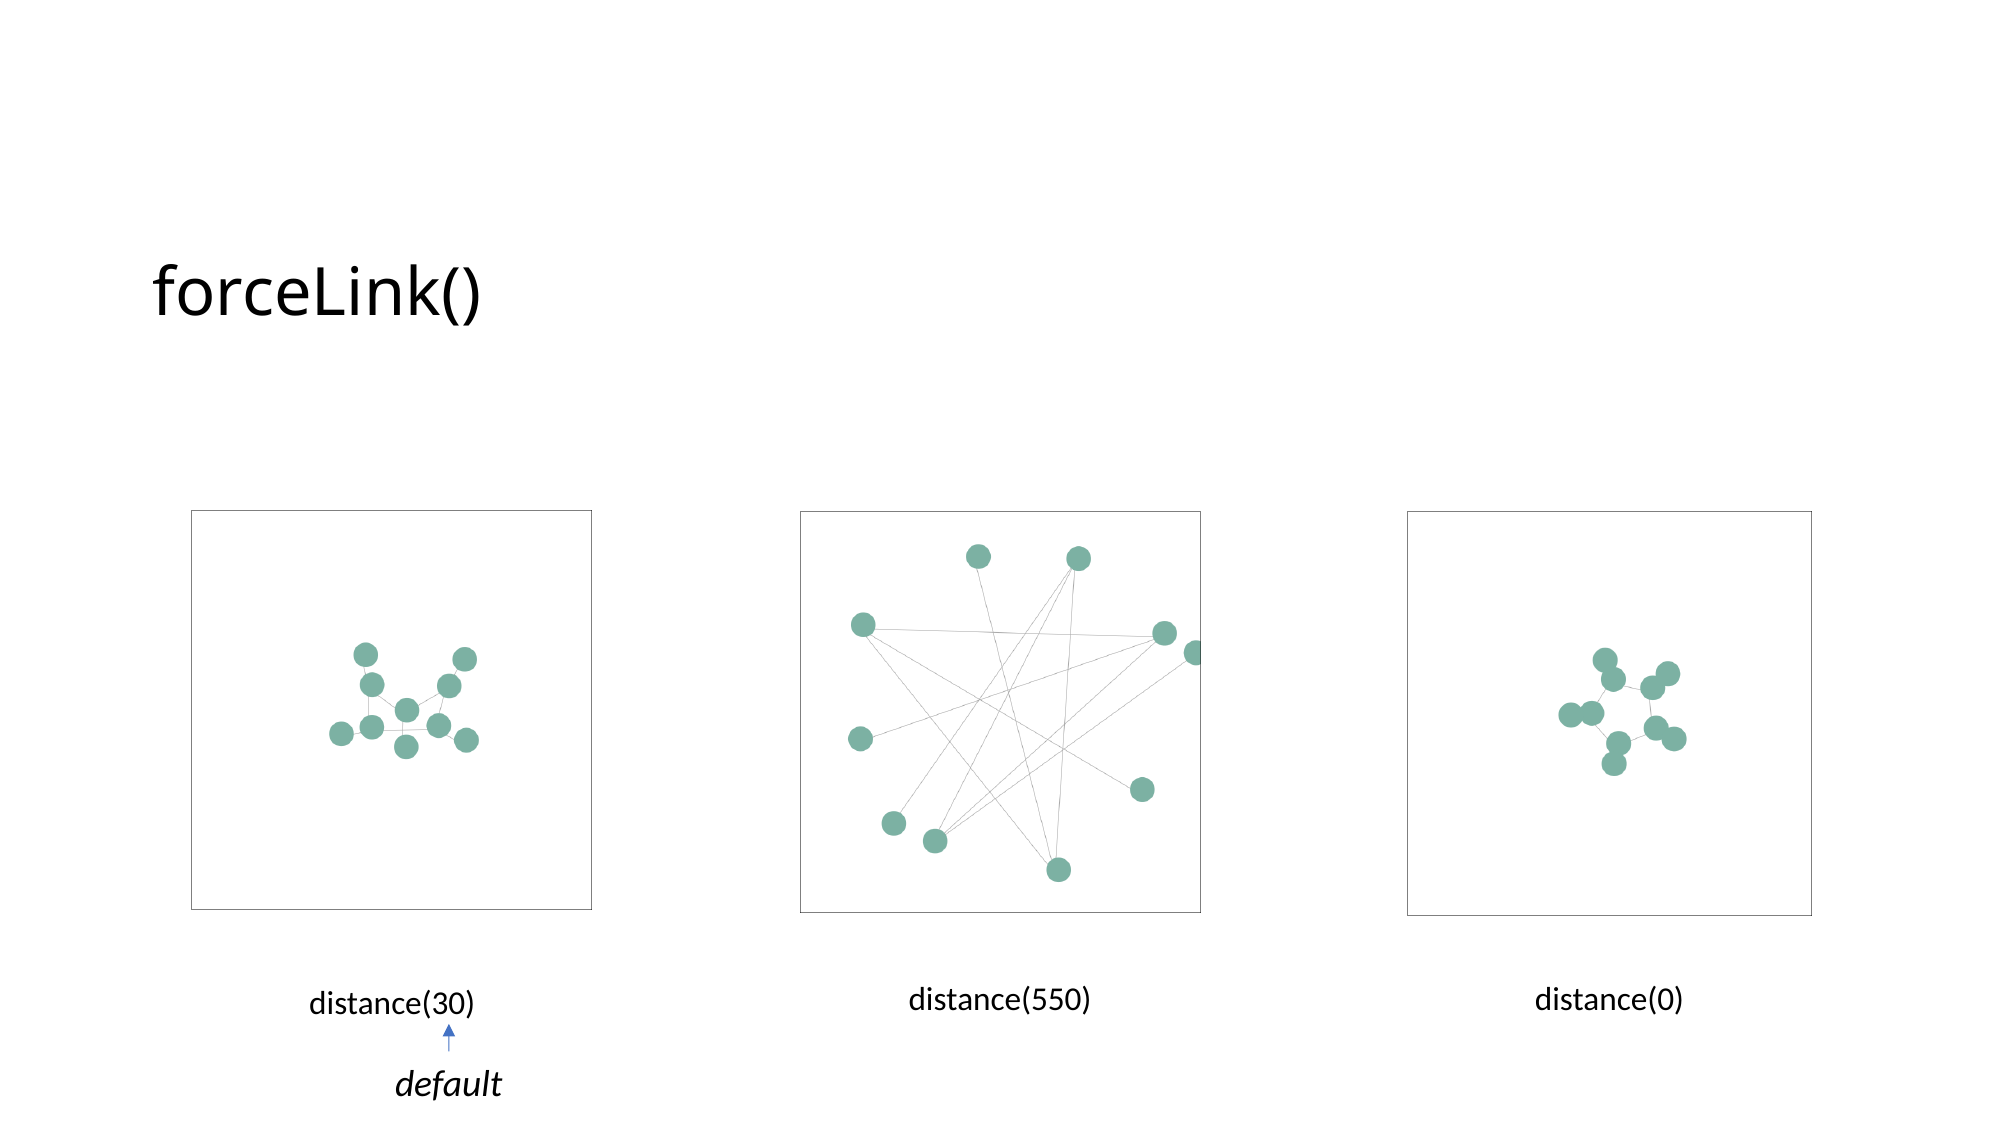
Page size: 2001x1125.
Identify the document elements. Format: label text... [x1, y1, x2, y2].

text_box distance(0) [1406, 973, 1813, 1050]
picture [189, 508, 594, 911]
title forceLink() [137, 75, 1027, 338]
text_box default [380, 1051, 518, 1112]
picture [1406, 510, 1813, 916]
list distance(30) [193, 978, 592, 1050]
picture [798, 510, 1202, 914]
text_box distance(550) [798, 973, 1202, 1050]
